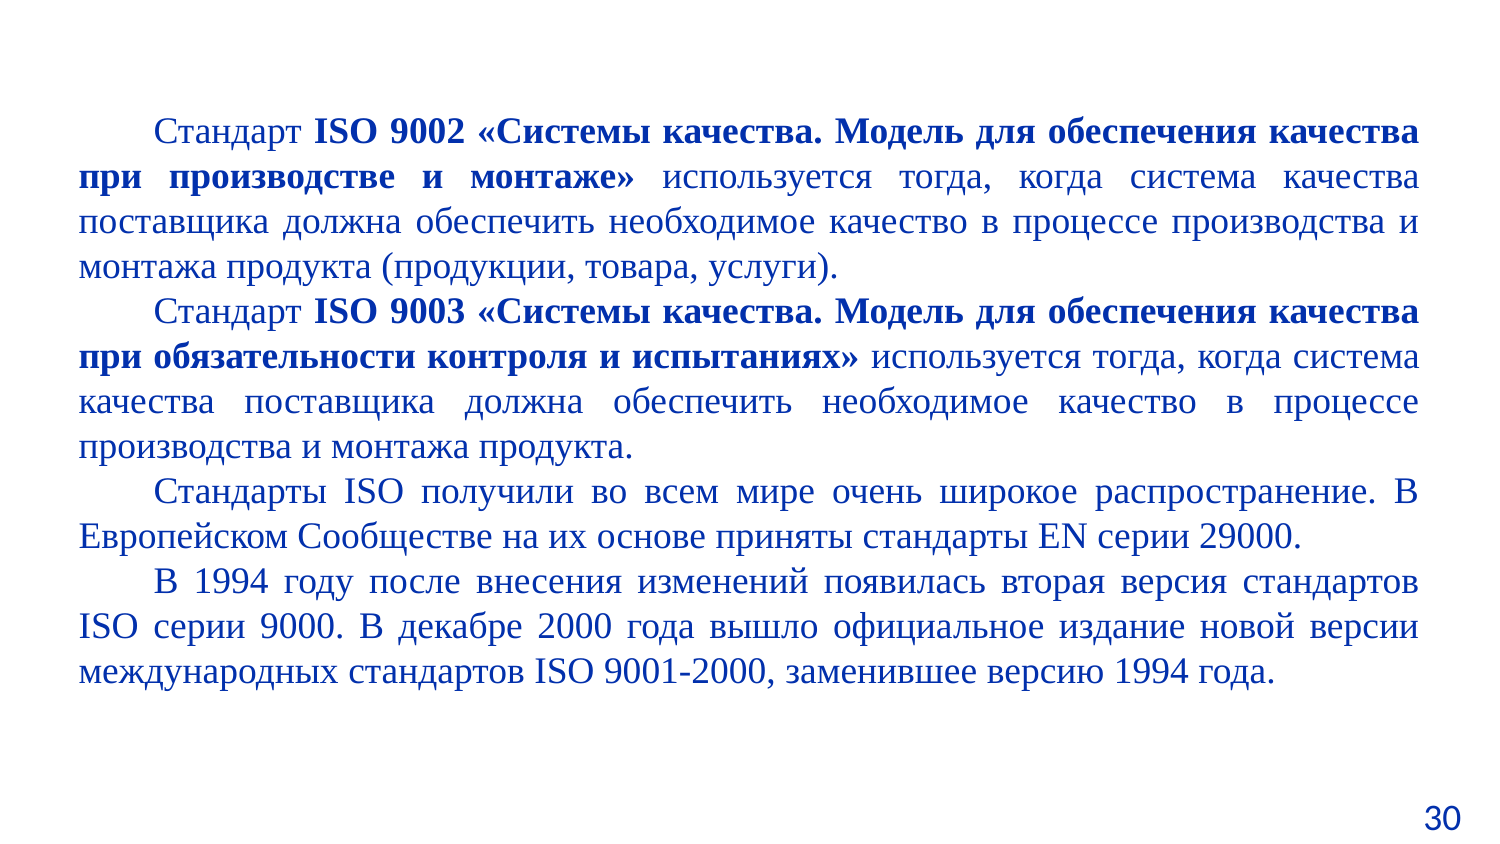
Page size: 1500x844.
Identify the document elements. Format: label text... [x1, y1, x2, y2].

text_box 30 [1408, 785, 1500, 844]
text_box Стандарт ISO 9002 «Системы качества. Модель для обеспечения качества при производстве и монтаже» используется тогда, когда система качества поставщика должна обеспечить необходимое качество в процессе производства и монтажа продукта (продукции, товара, услуги). Стандарт ISO 9003 «Системы качества. Модель для обеспечения качества при обязательности контроля и испытаниях» используется тогда, когда система качества поставщика должна обеспечить необходимое качество в процессе производства и монтажа продукта. Стандарты ISO получили во всем мире очень широкое распространение. В Европейском Сообществе на их основе приняты стандарты EN серии 29000. В 1994 году после внесения изменений появилась вторая версия стандартов ISO серии 9000. В декабре 2000 года вышло официальное издание новой версии международных стандартов ISO 9001-2000, заменившее версию 1994 года. [63, 98, 1436, 744]
